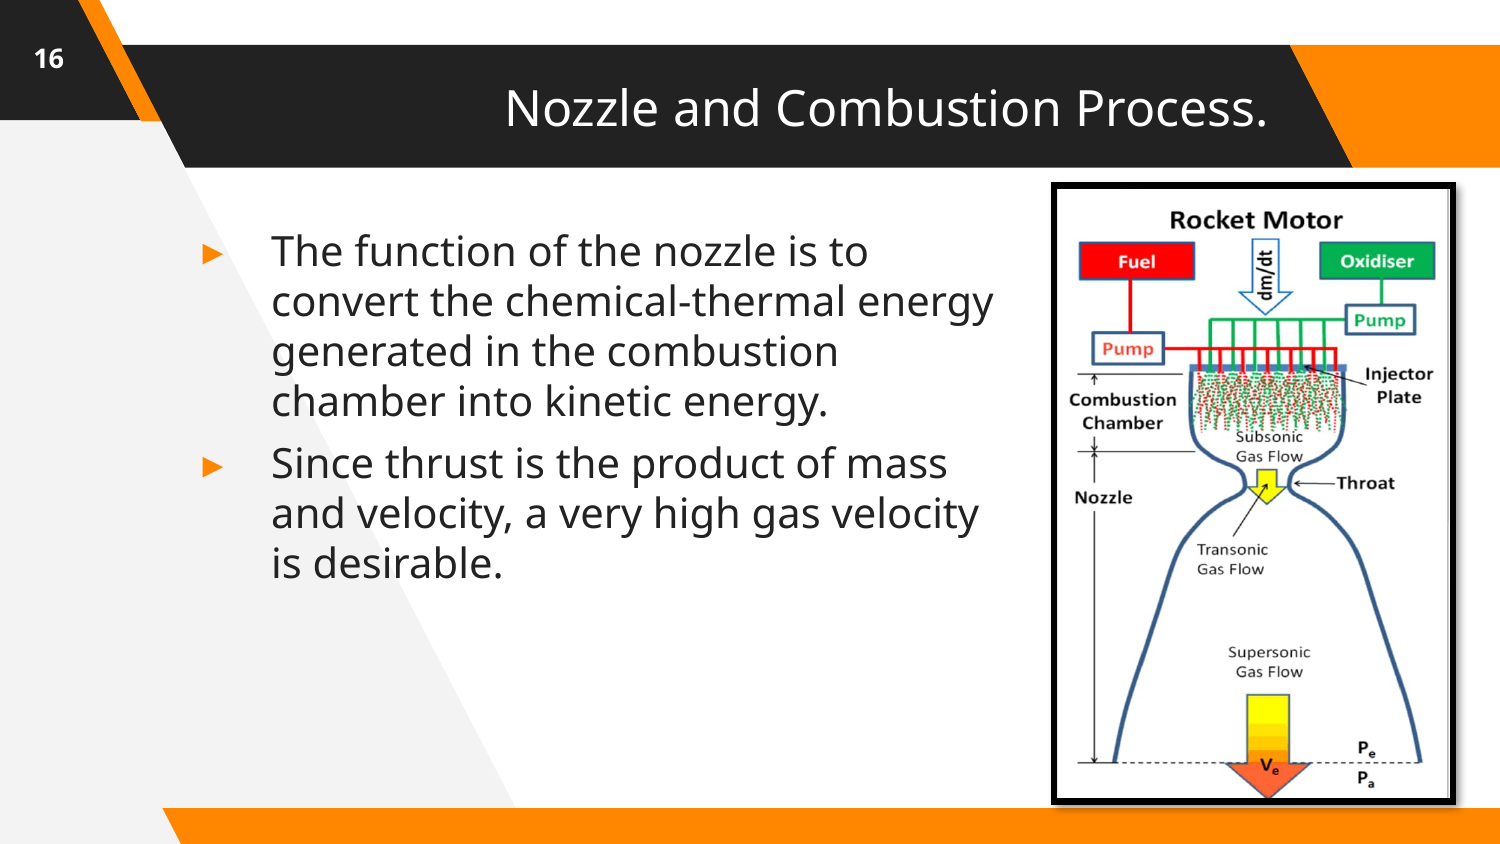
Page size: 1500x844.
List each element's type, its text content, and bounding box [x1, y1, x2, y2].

list The function of the nozzle is to convert the chemical-thermal energy generated in the combustion chamber into kinetic energy. Since thrust is the product of mass and velocity, a very high gas velocity is desirable. [181, 209, 1021, 808]
picture [1057, 188, 1451, 799]
title Nozzle and Combustion Process. [181, 45, 1285, 169]
slide_number 16 [0, 0, 98, 121]
